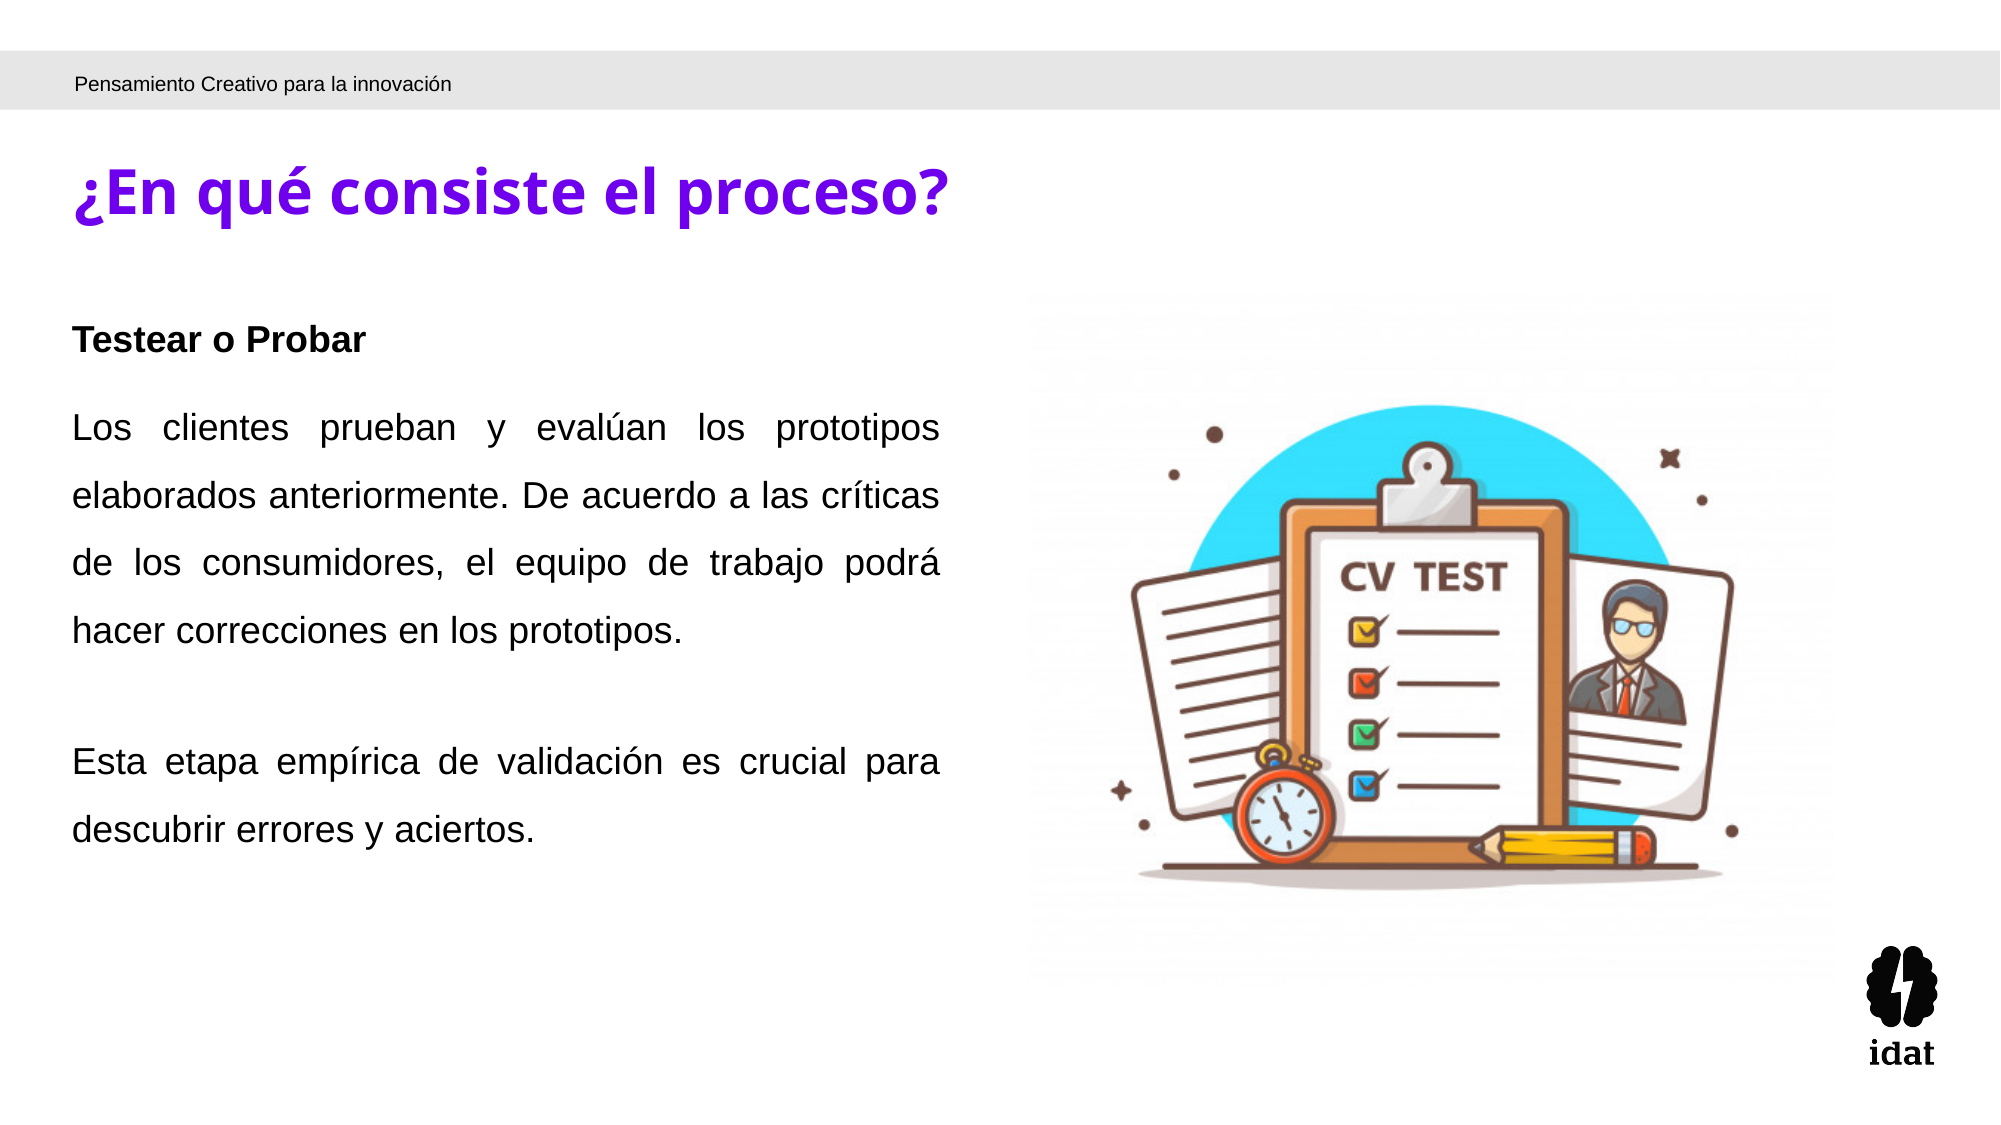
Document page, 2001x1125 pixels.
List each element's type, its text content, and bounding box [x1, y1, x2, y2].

picture [1027, 292, 1834, 987]
list ¿En qué consiste el proceso? [74, 194, 973, 274]
list Testear o Probar Los clientes prueban y evalúan los prototipos elaborados anteriormente. De acuerdo a las críticas de los consumidores, el equipo de trabajo podrá hacer correcciones en los prototipos. Esta etapa empírica de validación es crucial para descubrir errores y aciertos. [71, 292, 941, 987]
list Pensamiento Creativo para la innovación [74, 58, 690, 106]
picture [1866, 946, 1938, 1065]
